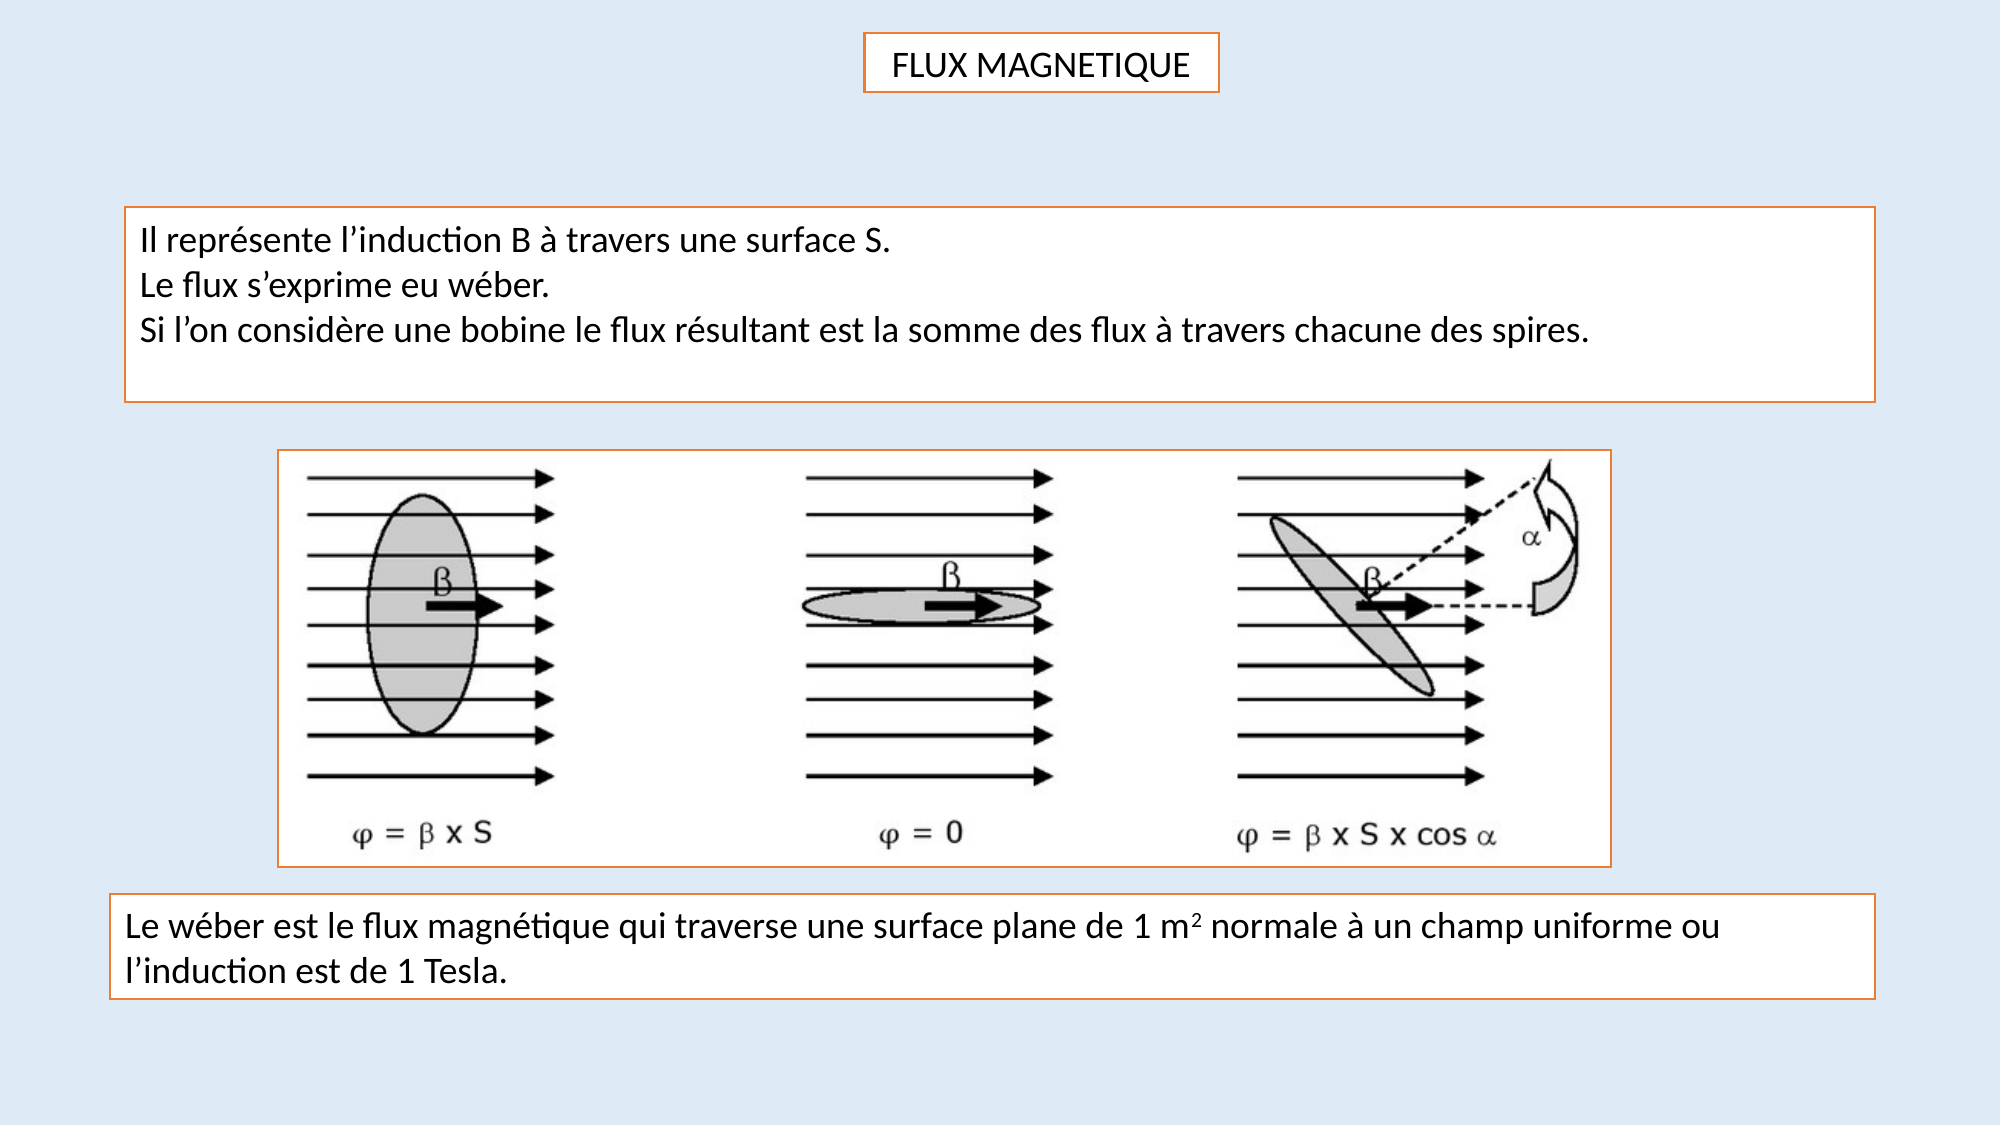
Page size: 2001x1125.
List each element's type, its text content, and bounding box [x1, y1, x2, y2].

picture [278, 450, 1611, 866]
text_box FLUX MAGNETIQUE [863, 32, 1220, 93]
text_box Le wéber est le flux magnétique qui traverse une surface plane de 1 m2 normale à un champ uniforme ou l’induction est de 1 Tesla. [109, 893, 1876, 1000]
